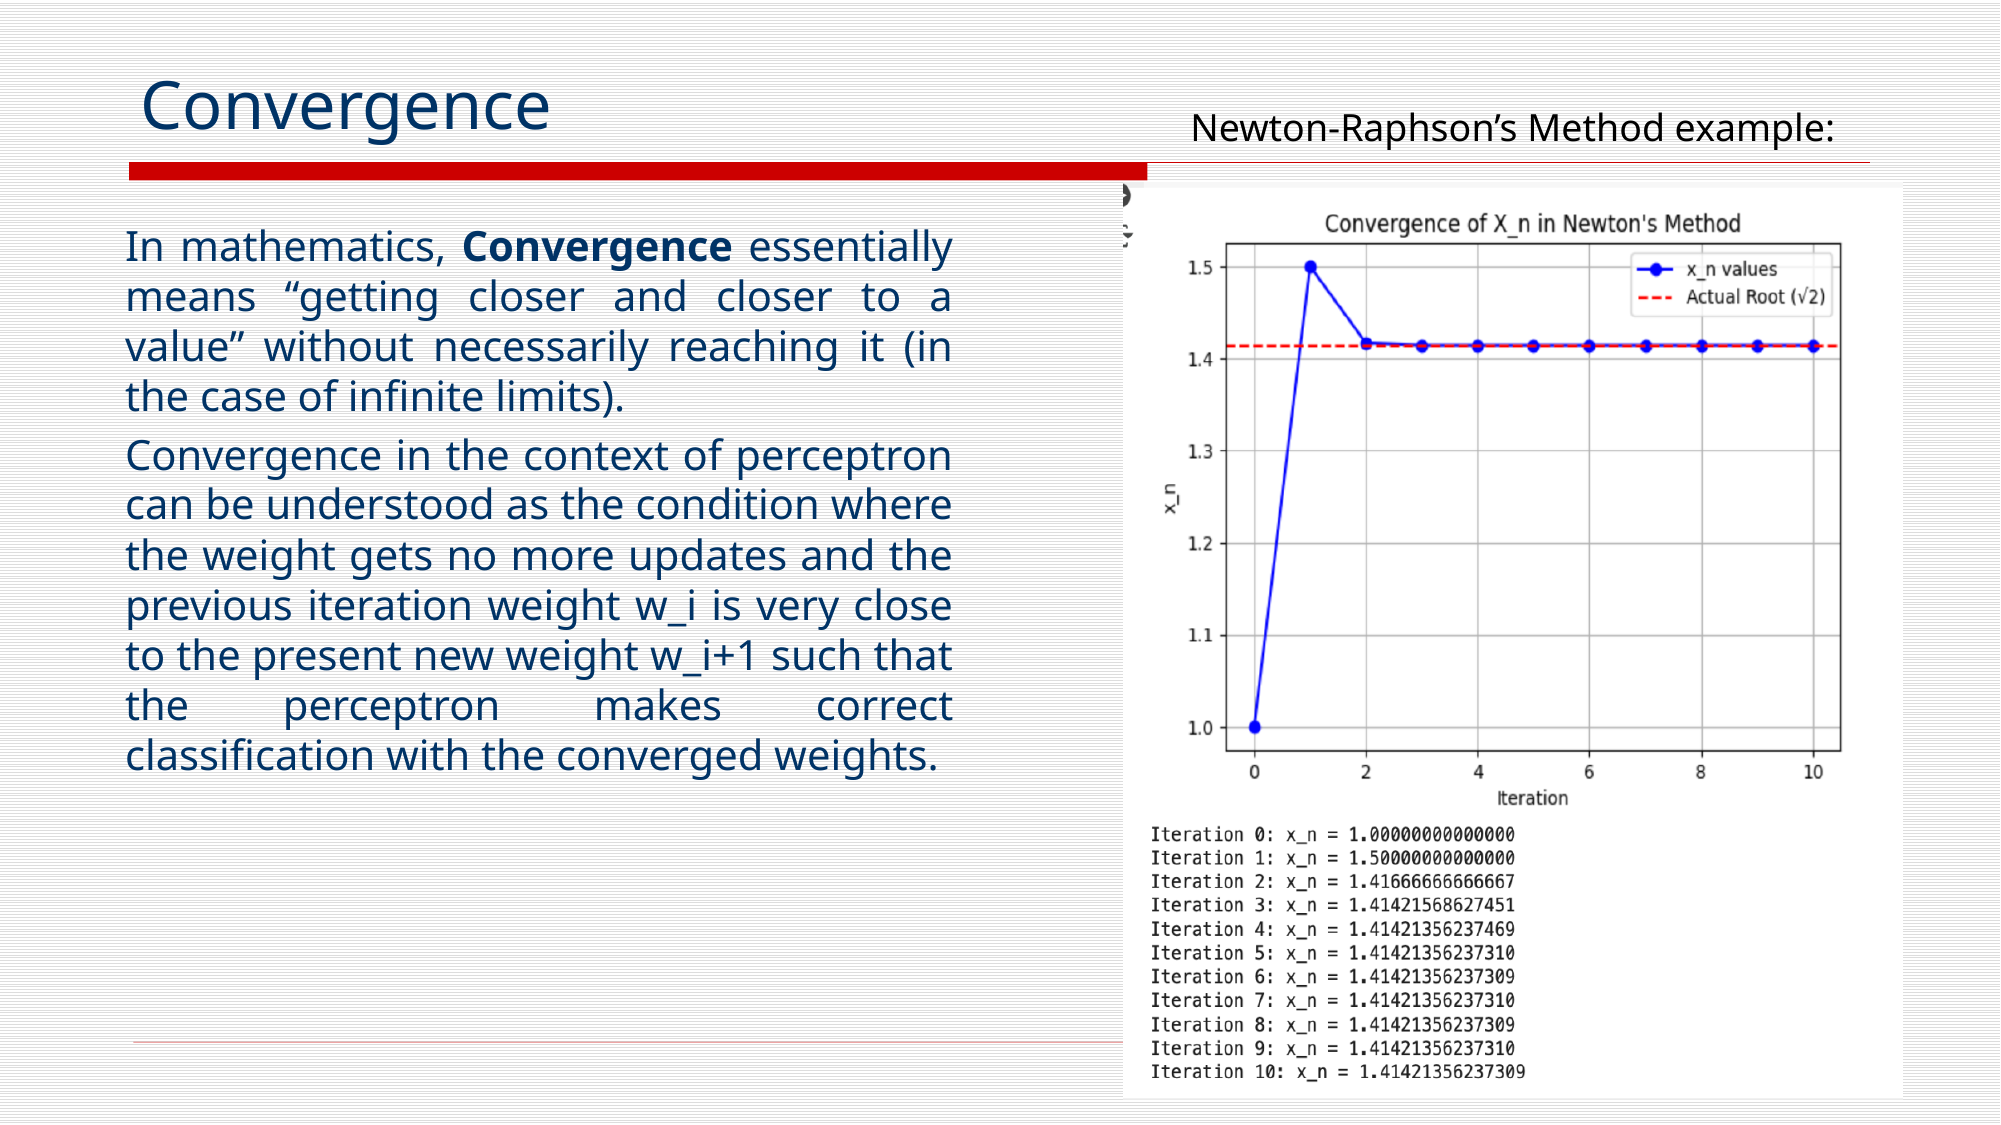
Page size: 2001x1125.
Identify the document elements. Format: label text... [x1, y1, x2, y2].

title Convergence [125, 24, 1876, 150]
picture [1123, 181, 1903, 1101]
list In mathematics, Convergence essentially means “getting closer and closer to a value” without necessarily reaching it (in the case of infinite limits). Convergence in the context of perceptron can be understood as the condition where the weight gets no more updates and the previous iteration weight w_i is very close to the present new weight w_i+1 such that the perceptron makes correct classification with the converged weights. [110, 212, 969, 913]
text_box Newton-Raphson’s Method example: [1175, 96, 1851, 157]
